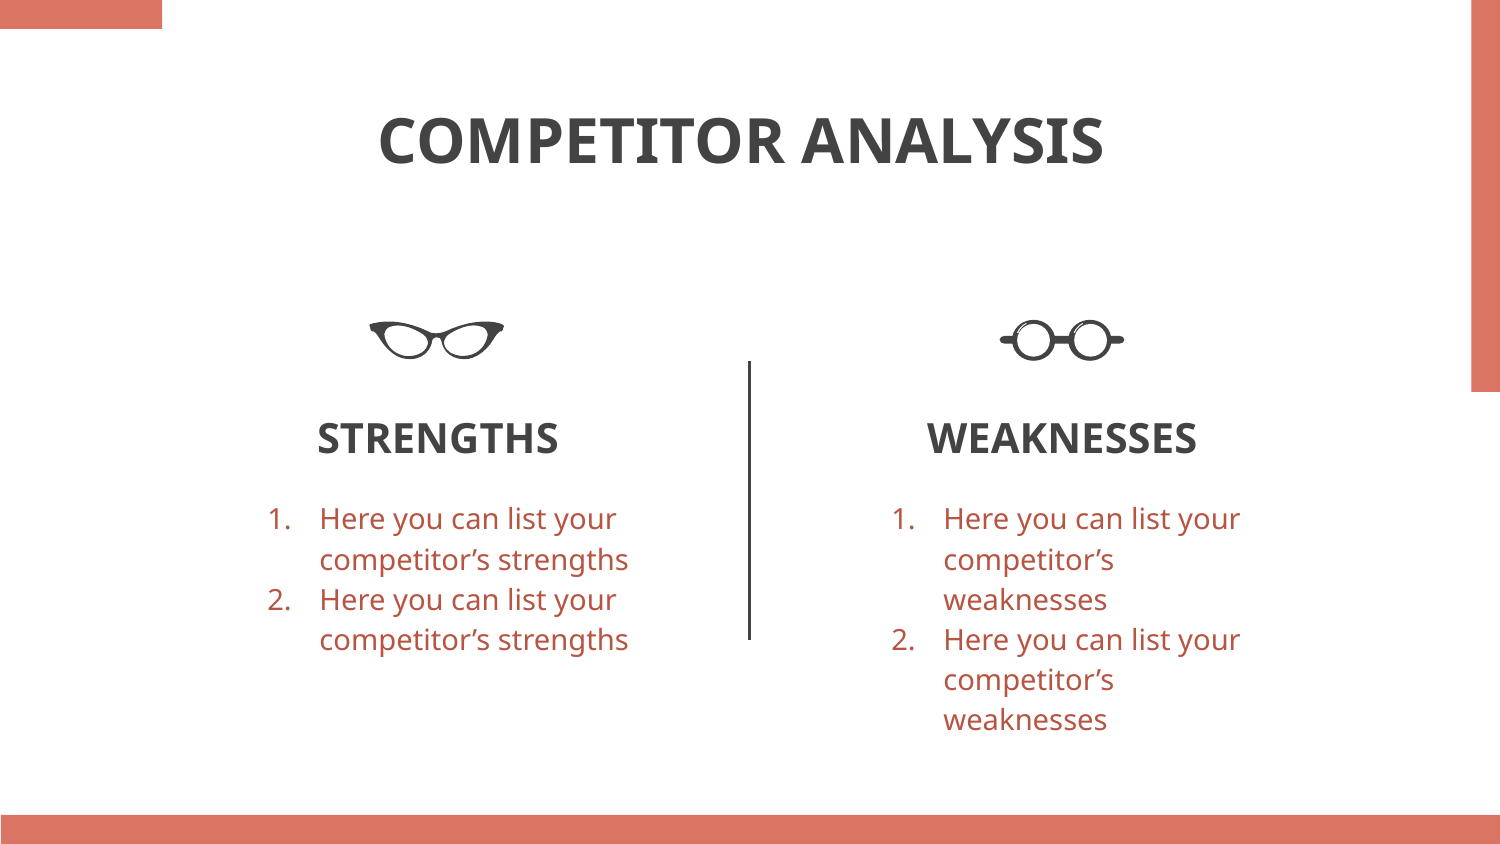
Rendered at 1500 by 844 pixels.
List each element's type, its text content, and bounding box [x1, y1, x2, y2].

list Here you can list your competitor’s weaknesses Here you can list your competitor’s weaknesses [853, 480, 1272, 665]
list Here you can list your competitor’s strengths Here you can list your competitor’s strengths [229, 484, 647, 665]
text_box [999, 319, 1125, 362]
title COMPETITOR ANALYSIS [225, 80, 1274, 198]
title STRENGTHS [229, 389, 647, 484]
text_box [369, 321, 504, 360]
title WEAKNESSES [853, 389, 1271, 484]
